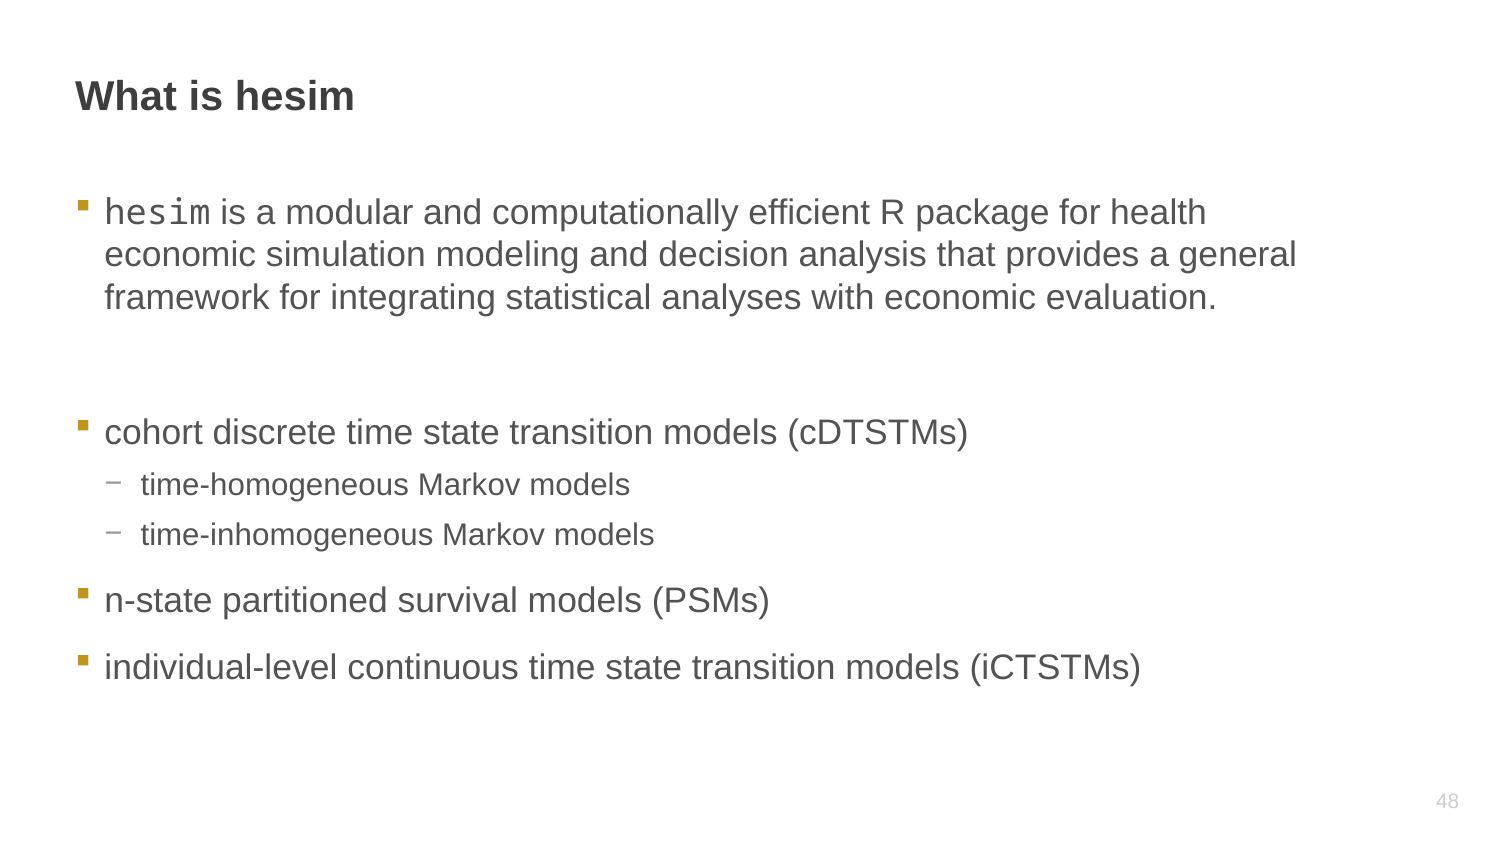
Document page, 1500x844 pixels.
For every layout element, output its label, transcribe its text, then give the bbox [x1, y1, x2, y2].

slide_number 47 [1393, 777, 1475, 823]
list hesim is a modular and computationally efficient R package for health economic simulation modeling and decision analysis that provides a general framework for integrating statistical analyses with economic evaluation. cohort discrete time state transition models (cDTSTMs) time-homogeneous Markov models time-inhomogeneous Markov models n-state partitioned survival models (PSMs) individual-level continuous time state transition models (iCTSTMs) [75, 188, 1325, 745]
title What is hesim [75, 0, 1325, 188]
